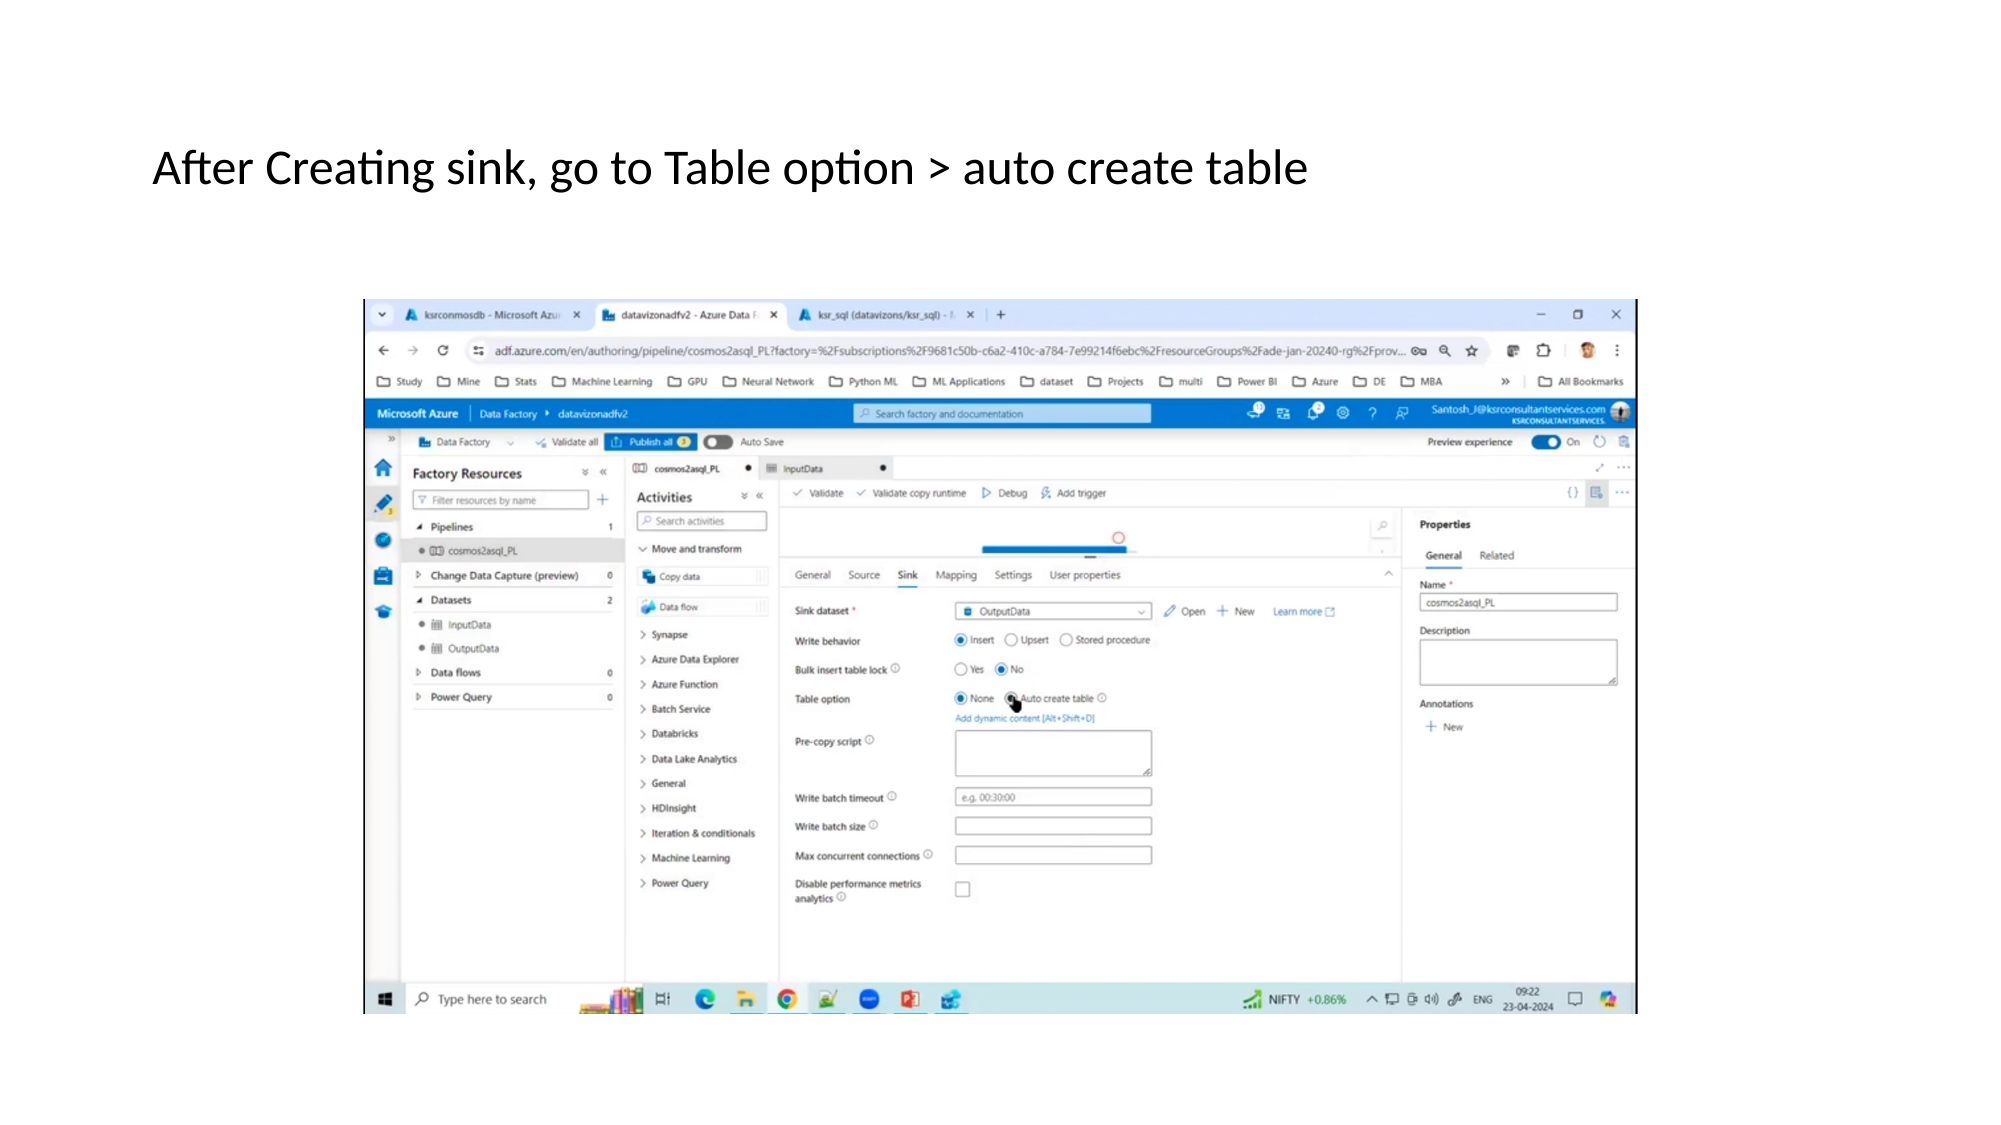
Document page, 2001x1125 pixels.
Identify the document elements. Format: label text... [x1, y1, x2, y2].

title After Creating sink, go to Table option > auto create table [137, 59, 1863, 278]
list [363, 299, 1638, 1014]
